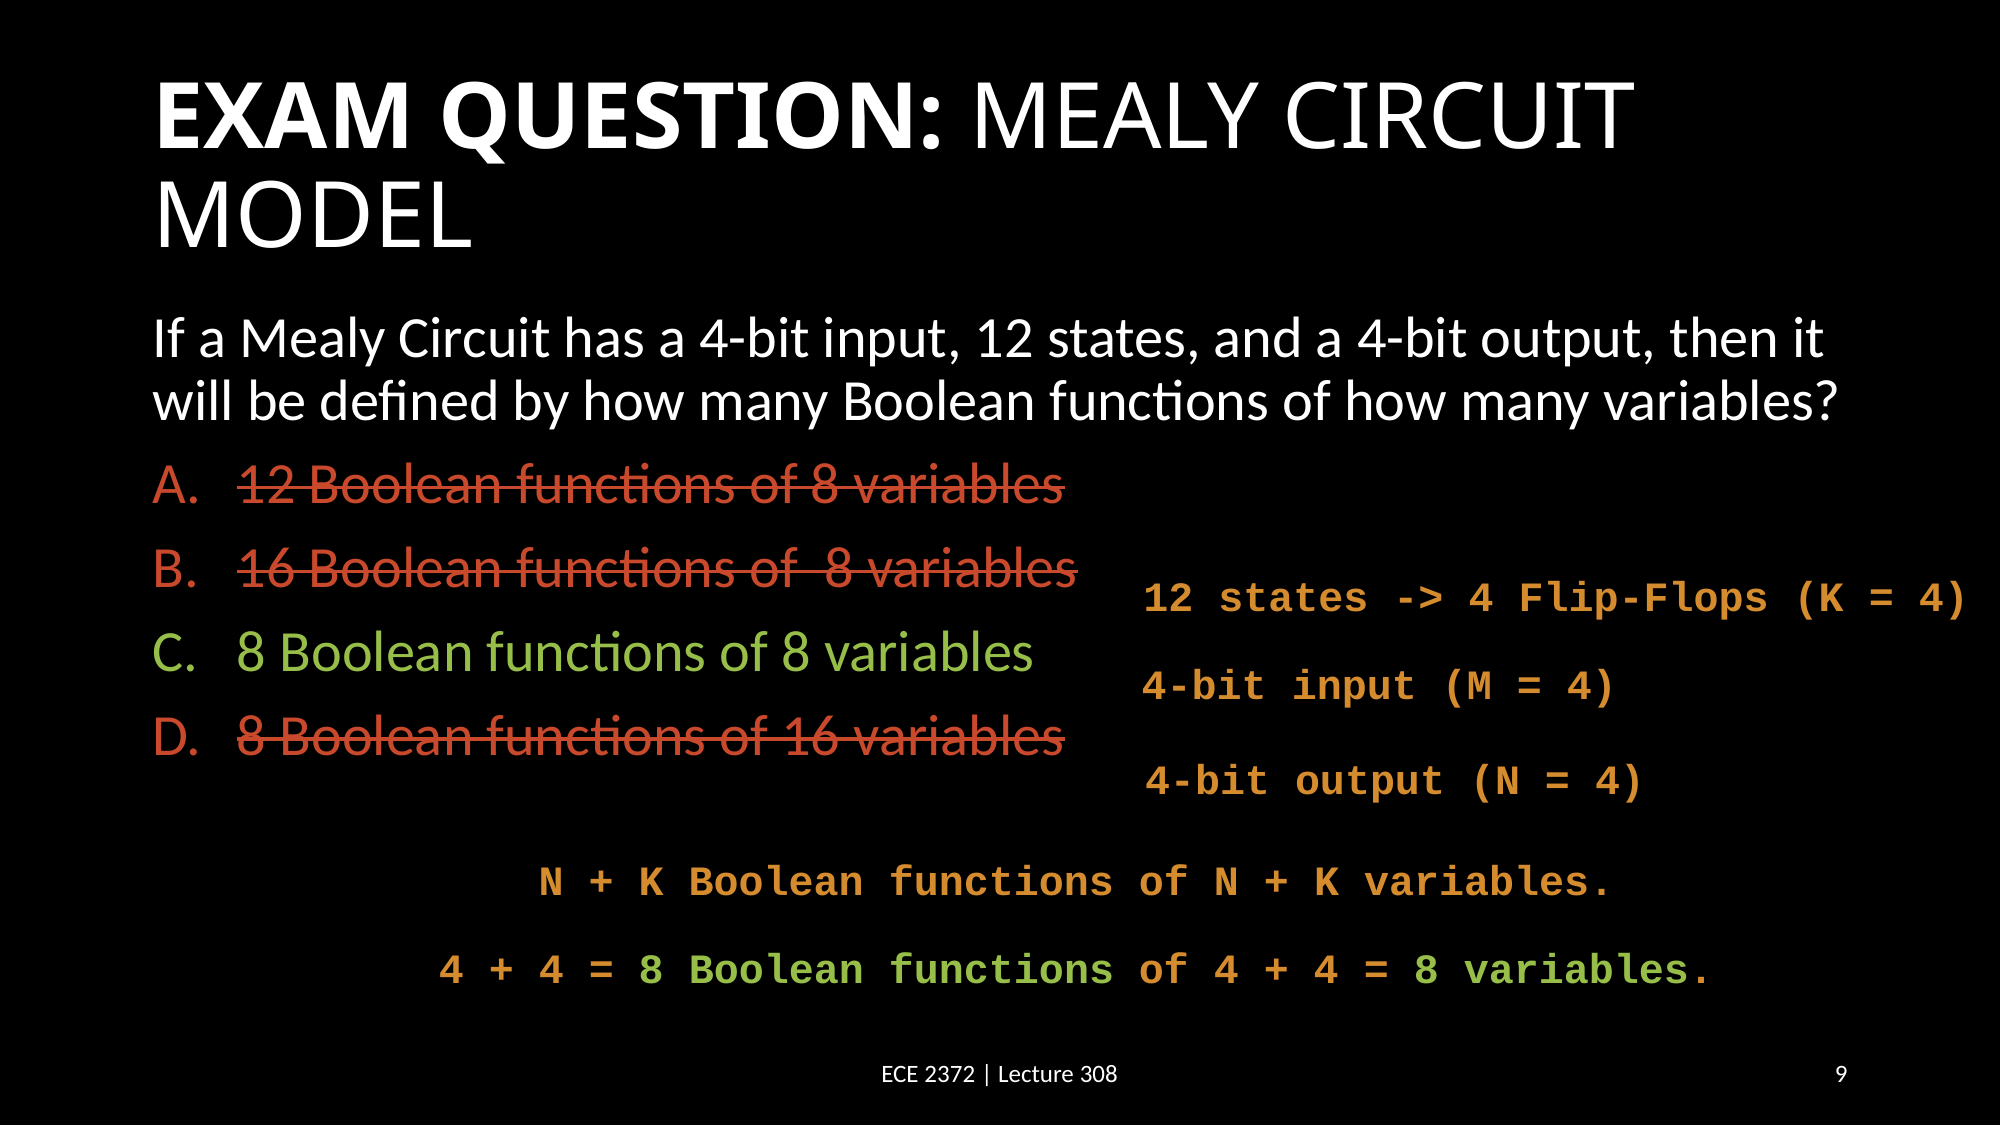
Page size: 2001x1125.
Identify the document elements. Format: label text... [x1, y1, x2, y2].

text_box 4-bit output (N = 4) [1130, 745, 1660, 810]
slide_number 9 [1412, 1042, 1863, 1103]
title EXAM QUESTION: MEALY CIRCUIT MODEL [137, 59, 1863, 278]
text_box 12 states -> 4 Flip-Flops (K = 4) [1128, 562, 1984, 628]
text_box 4 + 4 = 8 Boolean functions of 4 + 4 = 8 variables. [423, 934, 1729, 999]
text_box N + K Boolean functions of N + K variables. [523, 846, 1629, 912]
footer ECE 2372 | Lecture 308 [662, 1042, 1338, 1103]
text_box 4-bit input (M = 4) [1126, 650, 1632, 715]
list If a Mealy Circuit has a 4-bit input, 12 states, and a 4-bit output, then it will be defined by how many Boolean functions of how many variables? 12 Boolean functions of 8 variables 16 Boolean functions of 8 variables 8 Boolean functions of 8 variables 8 Boolean functions of 16 variables [137, 299, 1863, 1014]
